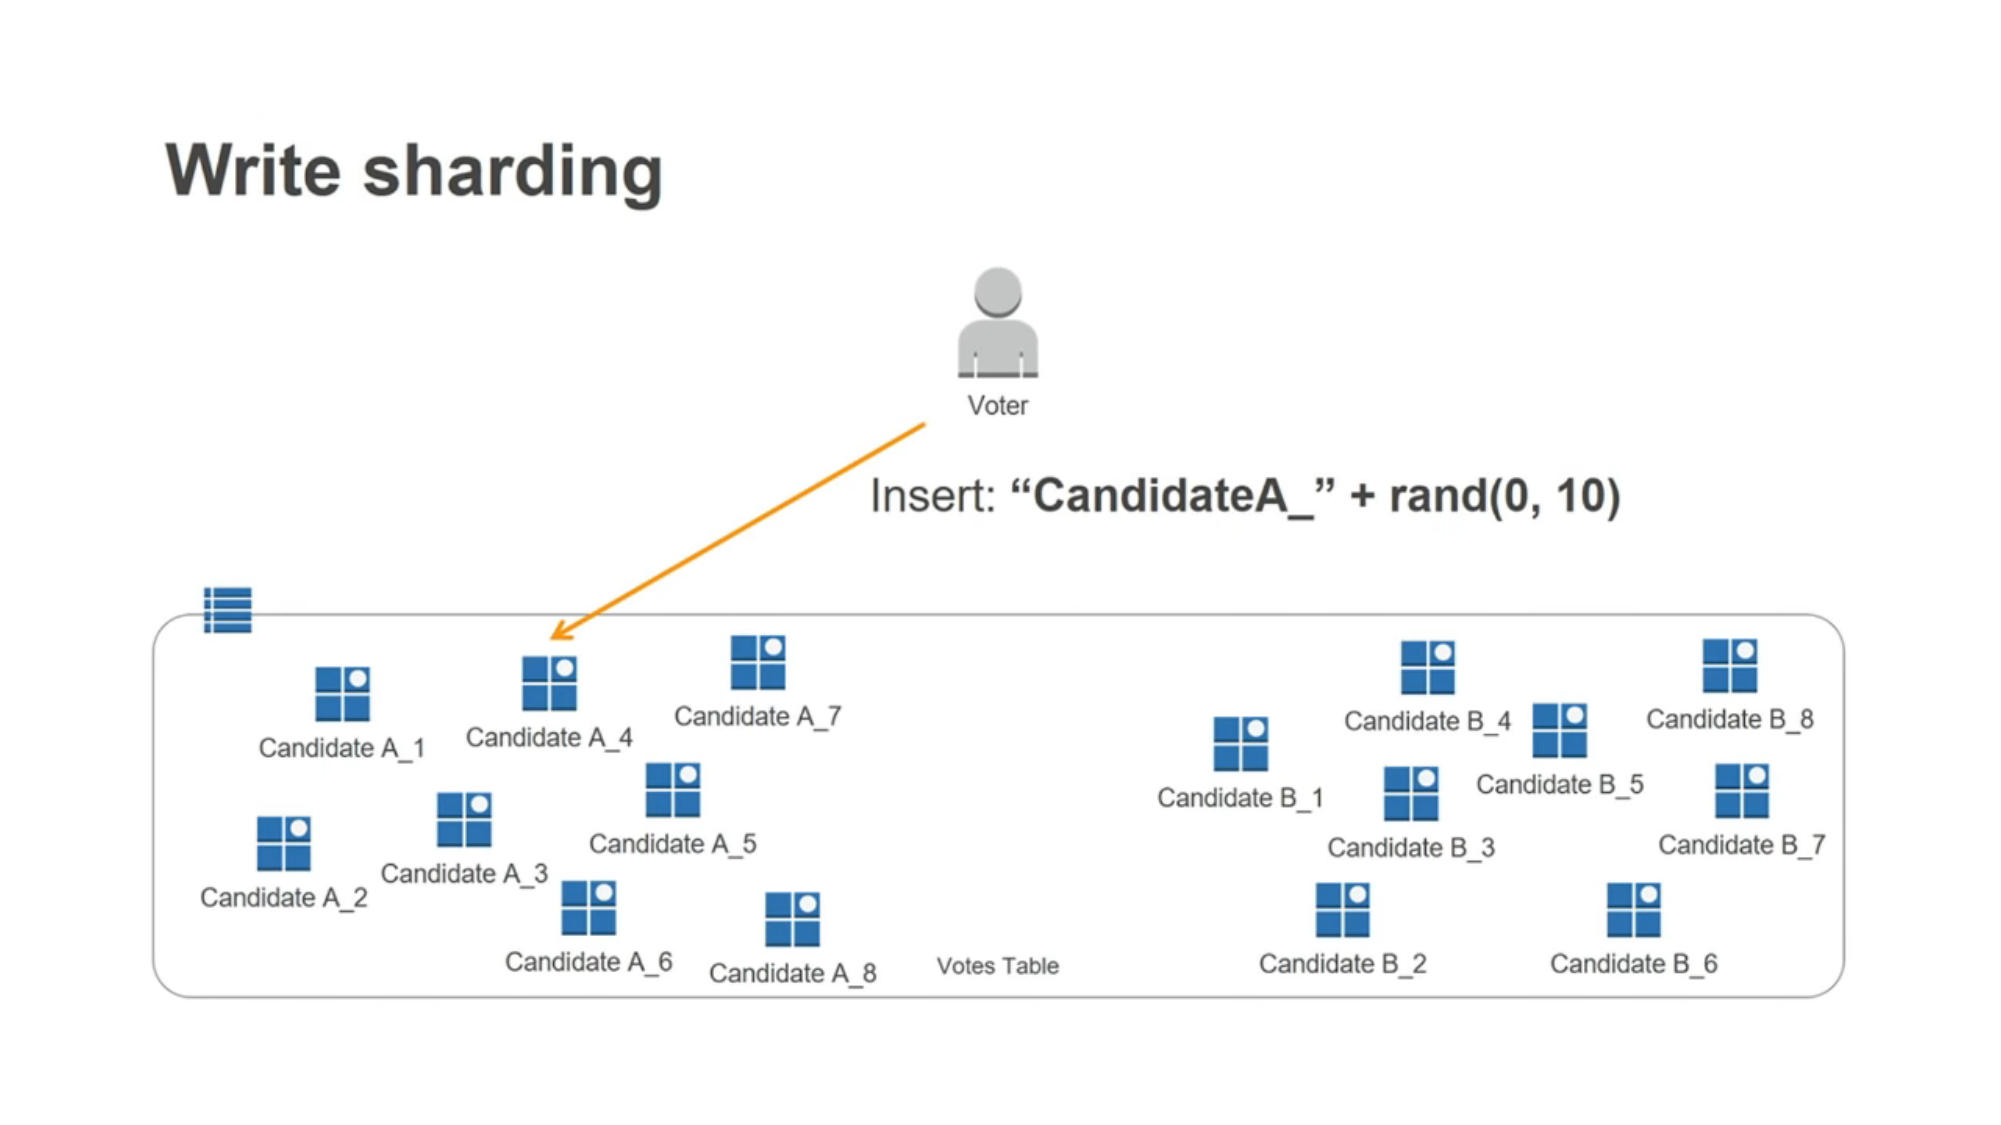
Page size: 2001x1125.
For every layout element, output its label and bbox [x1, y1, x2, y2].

picture [131, 113, 1869, 1011]
